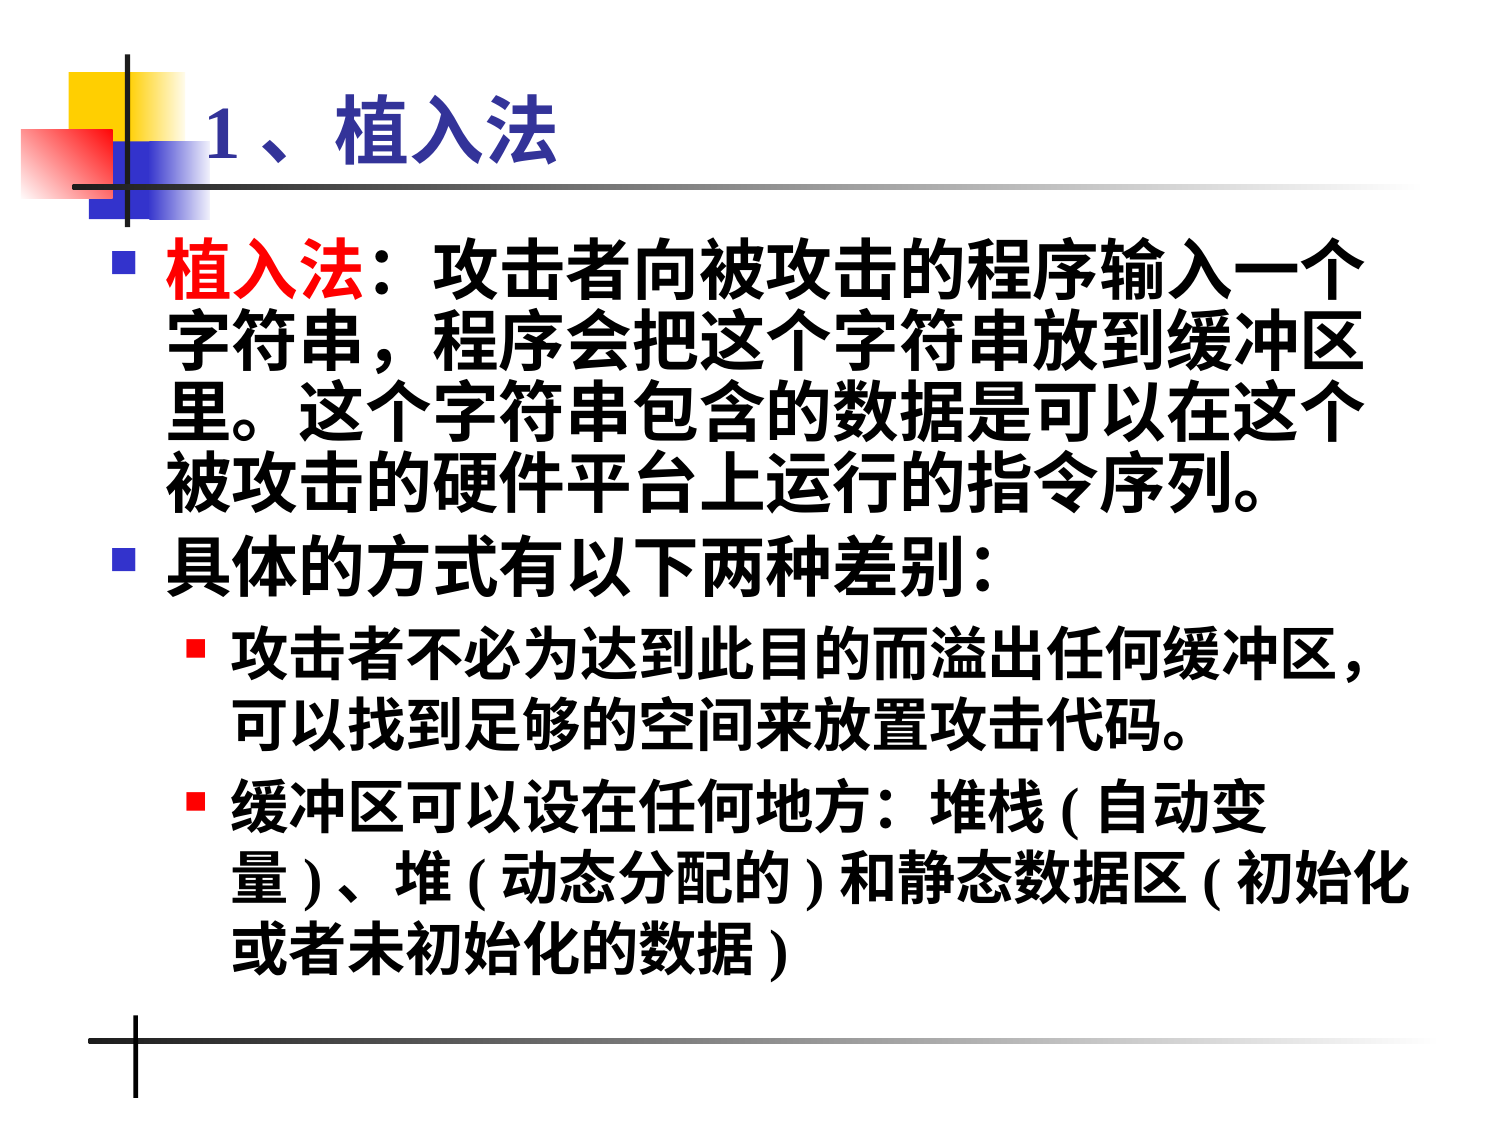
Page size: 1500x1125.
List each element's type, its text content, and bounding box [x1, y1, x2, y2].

title 1、植入法 [188, 23, 1468, 181]
list 植入法：攻击者向被攻击的程序输入一个字符串，程序会把这个字符串放到缓冲区里。这个字符串包含的数据是可以在这个被攻击的硬件平台上运行的指令序列。 具体的方式有以下两种差别： 攻击者不必为达到此目的而溢出任何缓冲区，可以找到足够的空间来放置攻击代码。 缓冲区可以设在任何地方：堆栈(自动变量)、堆(动态分配的)和静态数据区(初始化或者未初始化的数据) [93, 229, 1430, 1012]
